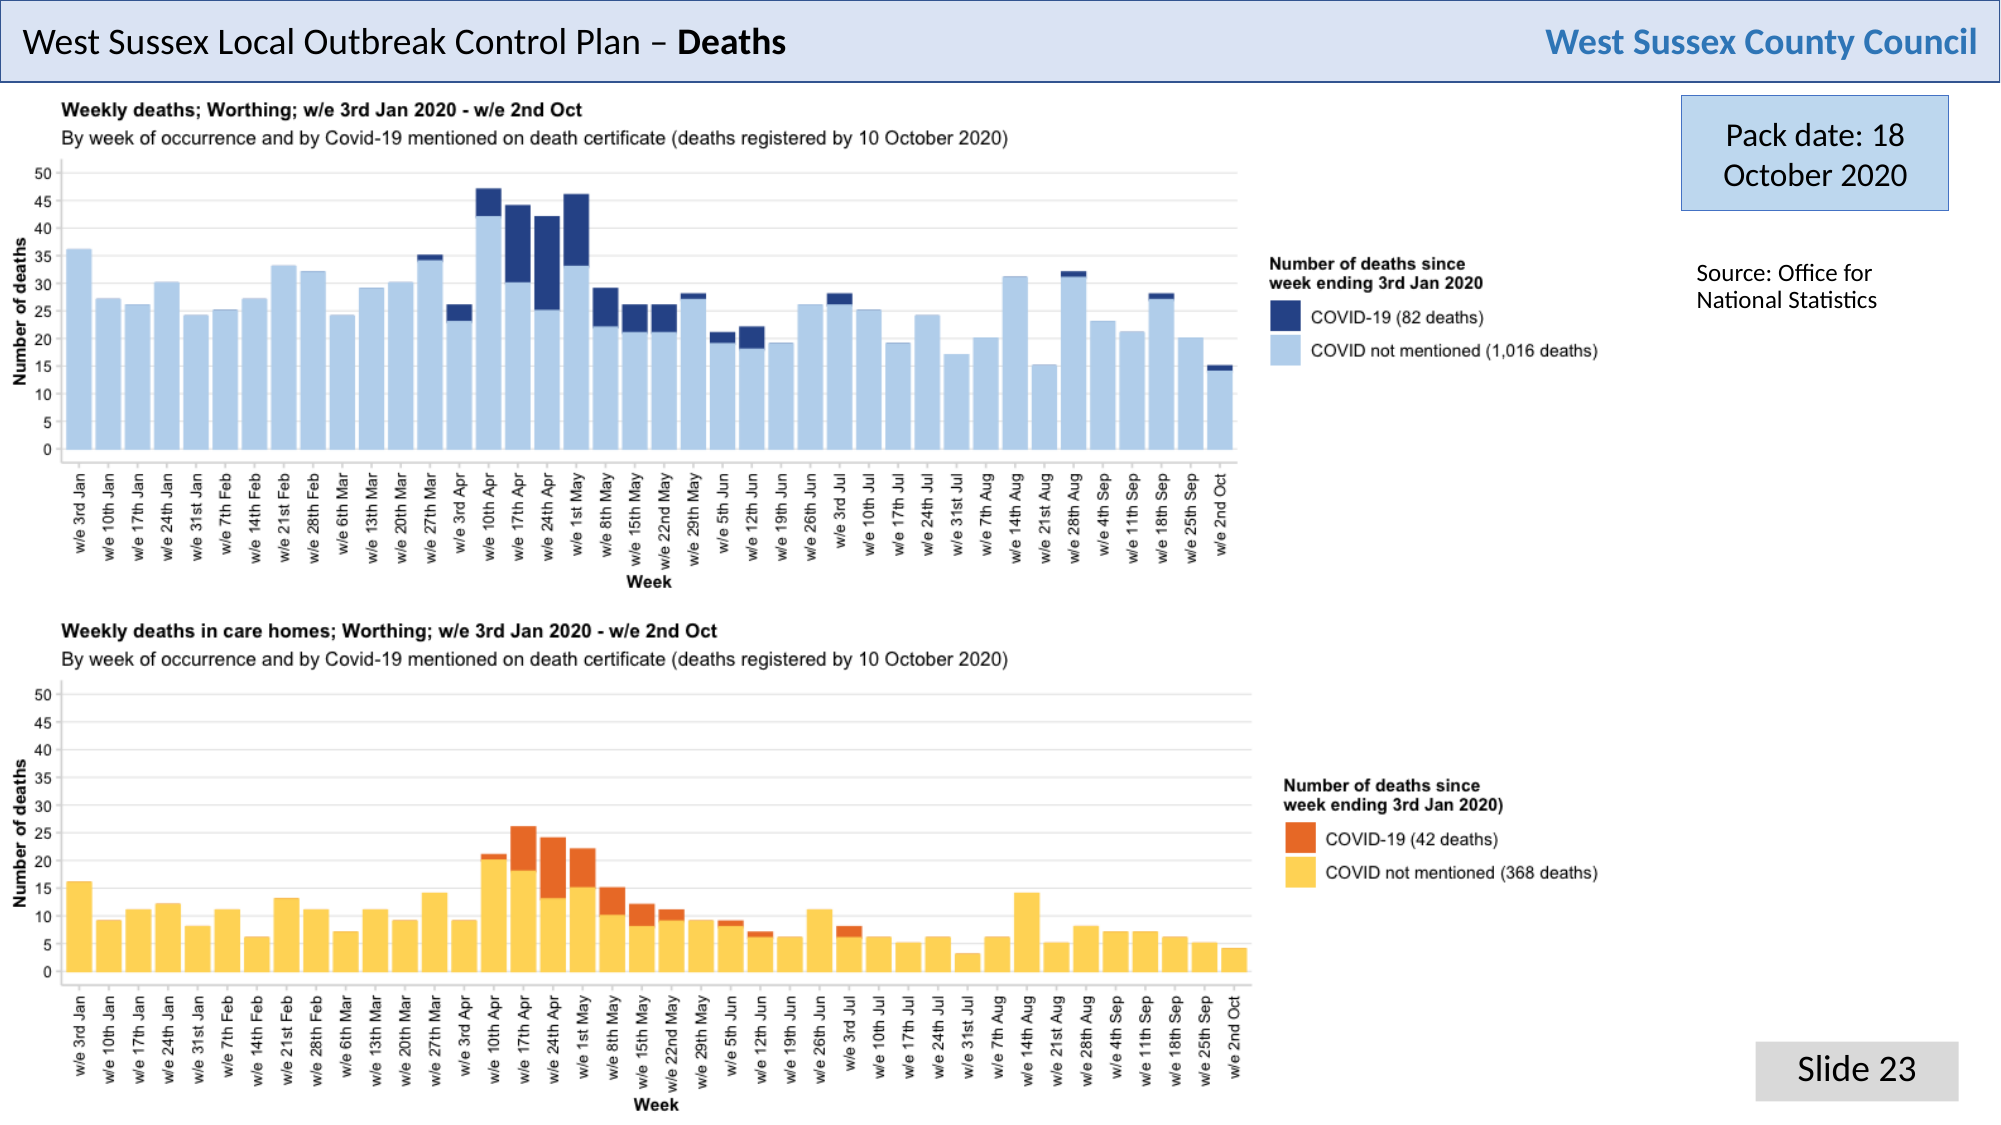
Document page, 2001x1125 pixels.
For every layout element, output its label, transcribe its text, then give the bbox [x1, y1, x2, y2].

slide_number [1681, 95, 1949, 211]
picture [3, 612, 1619, 1125]
picture [3, 91, 1619, 602]
list Source: Office for National Statistics [1681, 252, 1959, 289]
list Slide 23 [1755, 1041, 1959, 1102]
